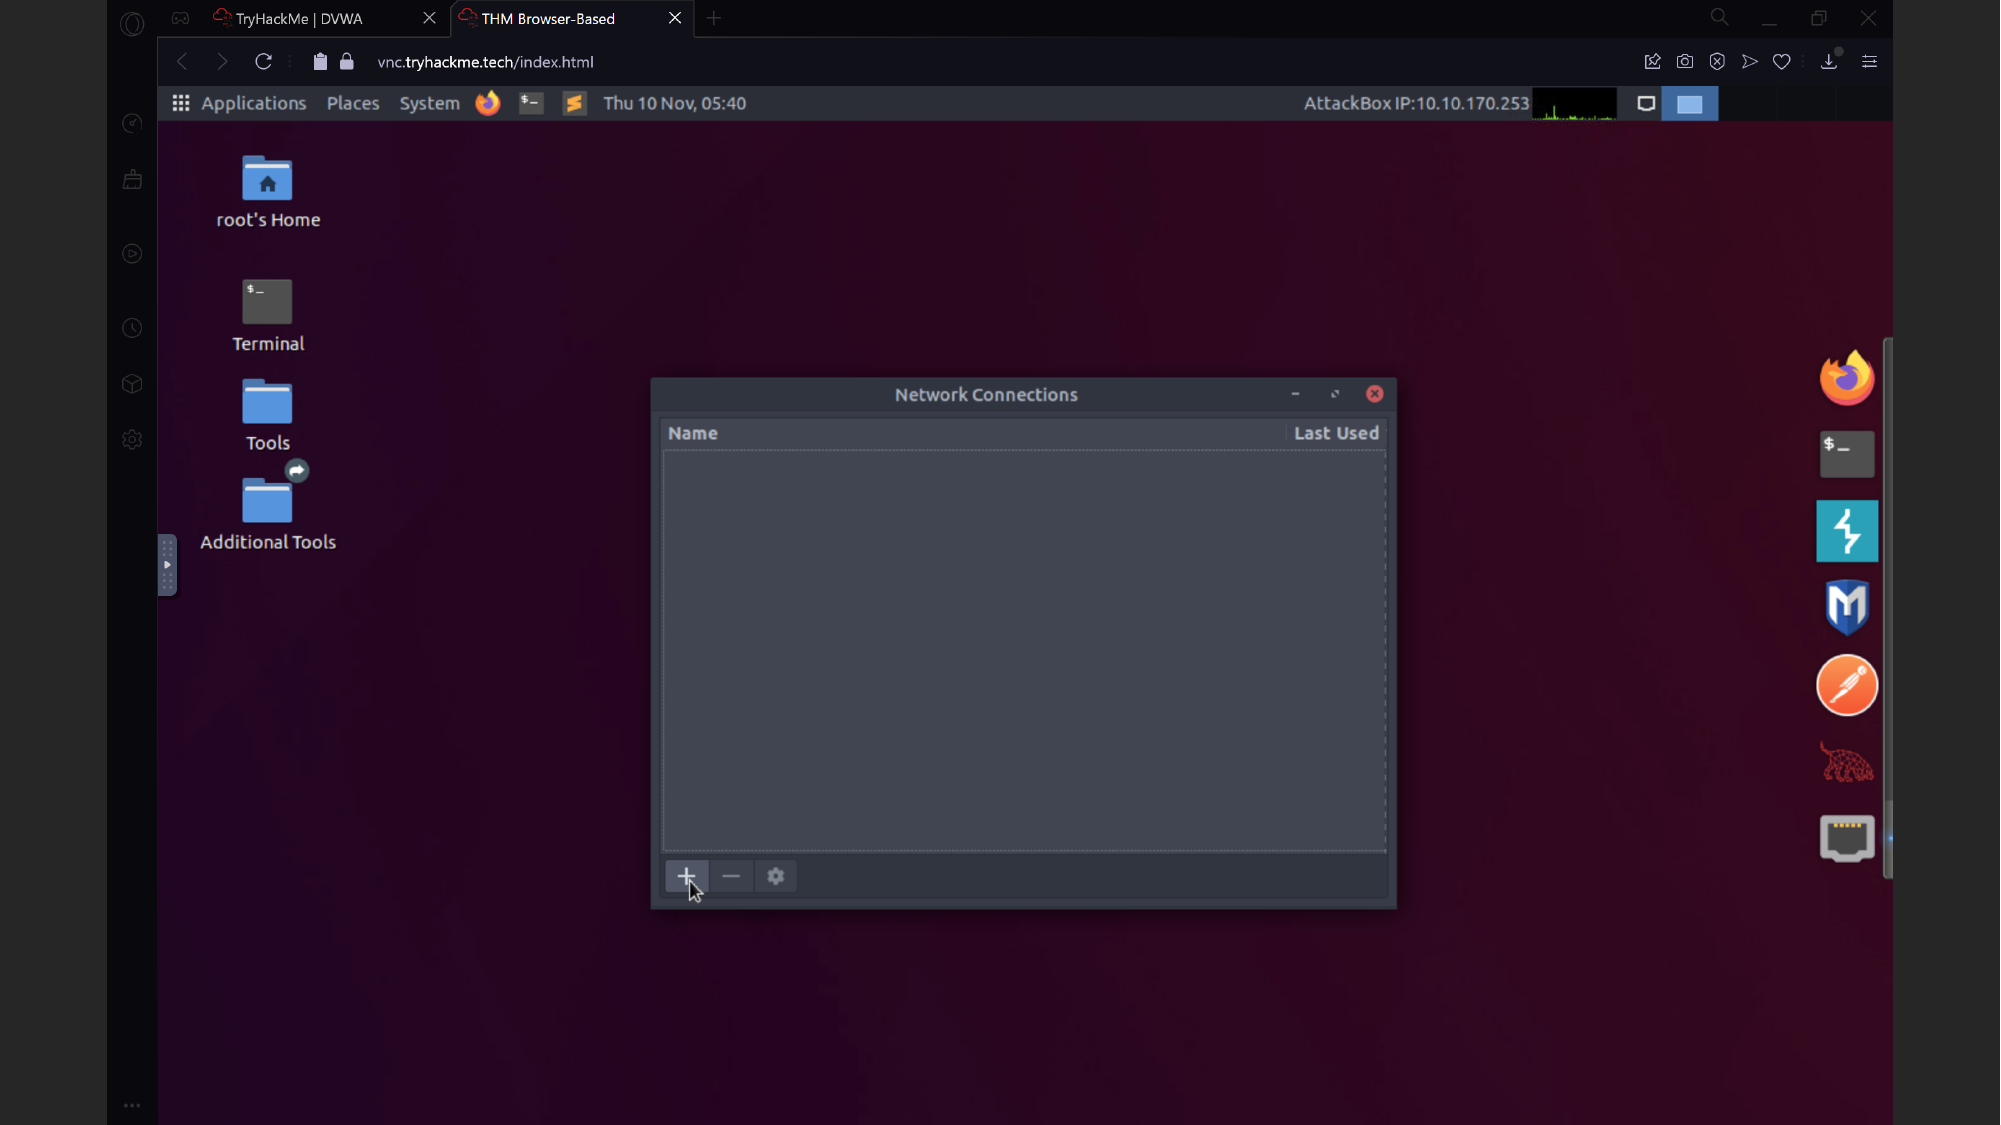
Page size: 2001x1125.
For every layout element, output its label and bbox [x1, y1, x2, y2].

picture [107, 0, 1893, 1125]
